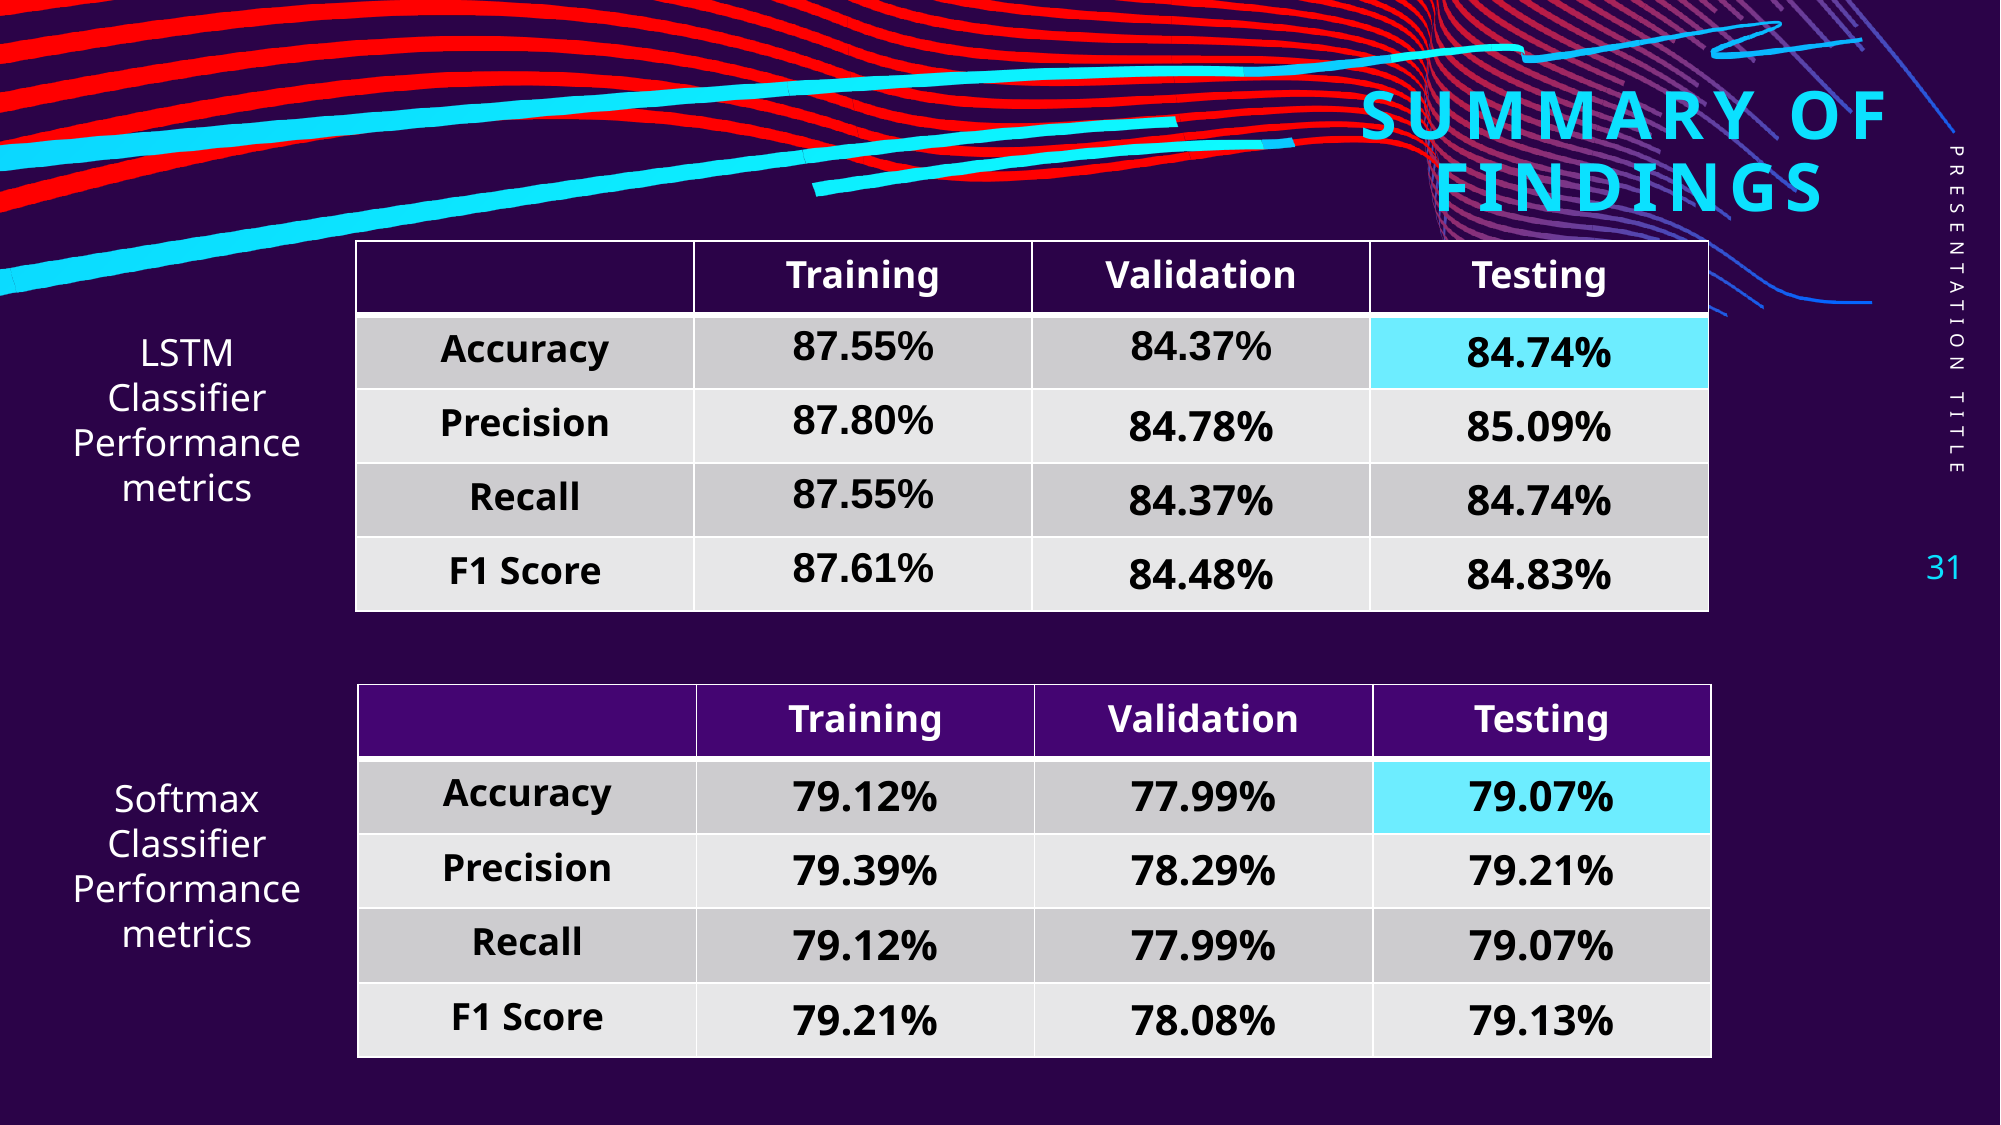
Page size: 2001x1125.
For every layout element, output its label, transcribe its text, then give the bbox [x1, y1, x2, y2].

table_cell 84.78% [1033, 390, 1369, 462]
table_cell 84.74% [1371, 318, 1708, 388]
table_cell 79.21% [1374, 835, 1710, 907]
table_cell 84.74% [1371, 464, 1708, 536]
table_cell 79.12% [697, 762, 1034, 833]
table_cell Precision [357, 390, 693, 462]
table_cell 84.37% [1033, 464, 1369, 536]
table_header Validation [1035, 685, 1372, 756]
table_cell Accuracy [357, 318, 693, 388]
table_cell 79.13% [1374, 984, 1710, 1056]
picture [0, 0, 2000, 1125]
table_cell 87.80% [695, 390, 1031, 462]
table_cell 85.09% [1371, 390, 1708, 462]
text_box Summary of findings [1322, 74, 1934, 151]
table_cell 77.99% [1035, 762, 1372, 833]
table_cell 79.07% [1374, 762, 1710, 833]
table_cell F1 Score [359, 984, 696, 1056]
table_cell 78.08% [1035, 984, 1372, 1056]
table_cell 84.37% [1033, 318, 1369, 388]
table_header [359, 685, 696, 756]
text_box Softmax Classifier Performance metrics [56, 767, 318, 963]
table_cell 77.99% [1035, 909, 1372, 982]
table_header Testing [1371, 242, 1708, 312]
table_cell 78.29% [1035, 835, 1372, 907]
table_header [357, 242, 693, 312]
slide_number 31 [1889, 519, 1980, 615]
table_cell Accuracy [359, 762, 696, 833]
table_cell 87.55% [695, 464, 1031, 536]
table_cell Recall [359, 909, 696, 982]
table_cell 79.21% [697, 984, 1034, 1056]
table_header Validation [1033, 242, 1369, 312]
table_cell 87.55% [695, 318, 1031, 388]
table_cell 79.39% [697, 835, 1034, 907]
table_header Training [695, 242, 1031, 312]
table_cell 87.61% [695, 538, 1031, 610]
table_cell F1 Score [357, 538, 693, 610]
table_cell 79.12% [697, 909, 1034, 982]
table_cell Recall [357, 464, 693, 536]
footer PRESENTATION TITLE [1926, 33, 1987, 489]
table_header Testing [1374, 685, 1710, 756]
table_header Training [697, 685, 1034, 756]
table_cell 84.48% [1033, 538, 1369, 610]
table_cell Precision [359, 835, 696, 907]
text_box LSTM Classifier Performance metrics [56, 321, 318, 517]
table_cell 84.83% [1371, 538, 1708, 610]
table_cell 79.07% [1374, 909, 1710, 982]
